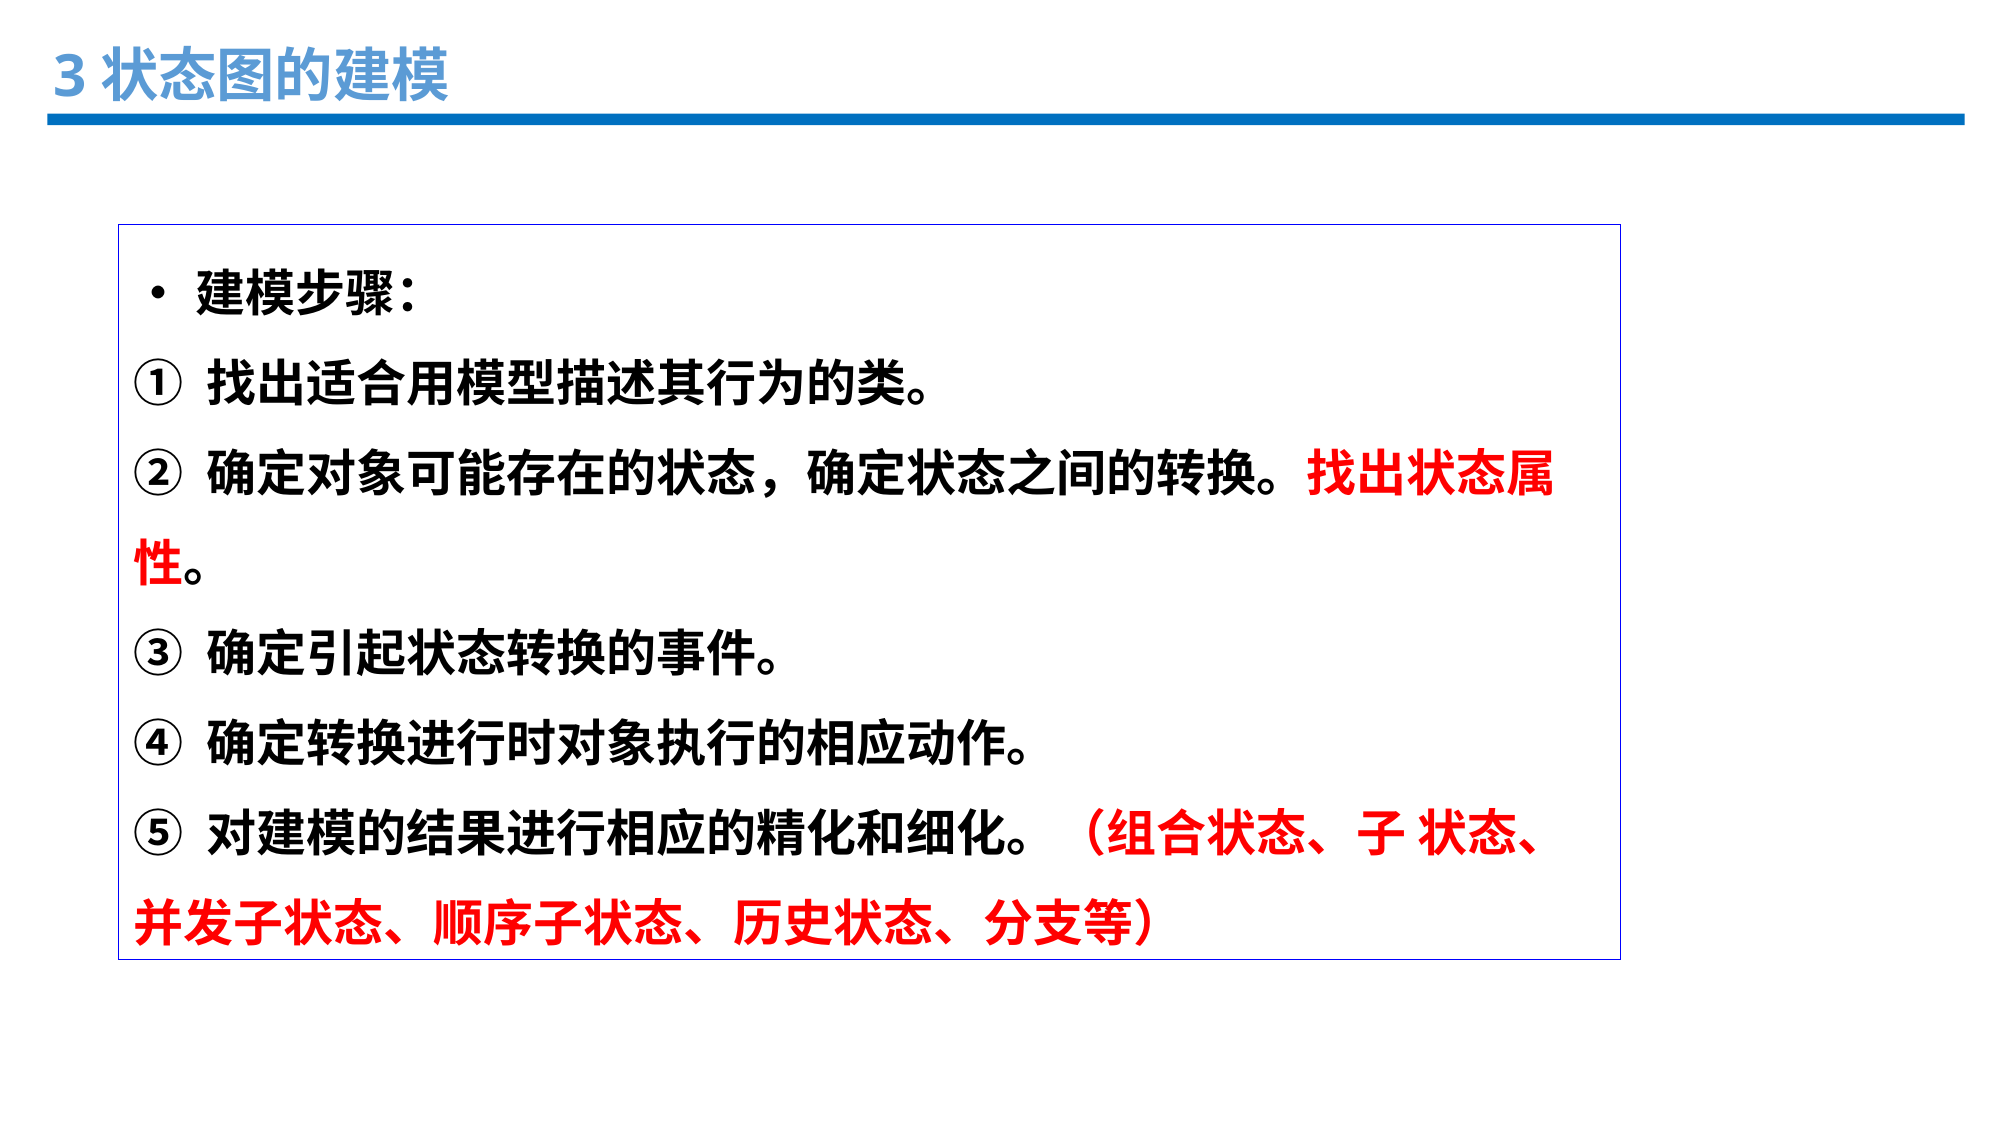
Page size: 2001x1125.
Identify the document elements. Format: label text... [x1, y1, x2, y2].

text_box 3状态图的建模 [38, 30, 465, 116]
text_box •建模步骤： ① 找出适合用模型描述其行为的类。 ② 确定对象可能存在的状态，确定状态之间的转换。找出状态属性。 ③ 确定引起状态转换的事件。 ④ 确定转换进行时对象执行的相应动作。 ⑤ 对建模的结果进行相应的精化和细化。（组合状态、子 状态、并发子状态、顺序子状态、历史状态、分支等） [118, 224, 1621, 960]
